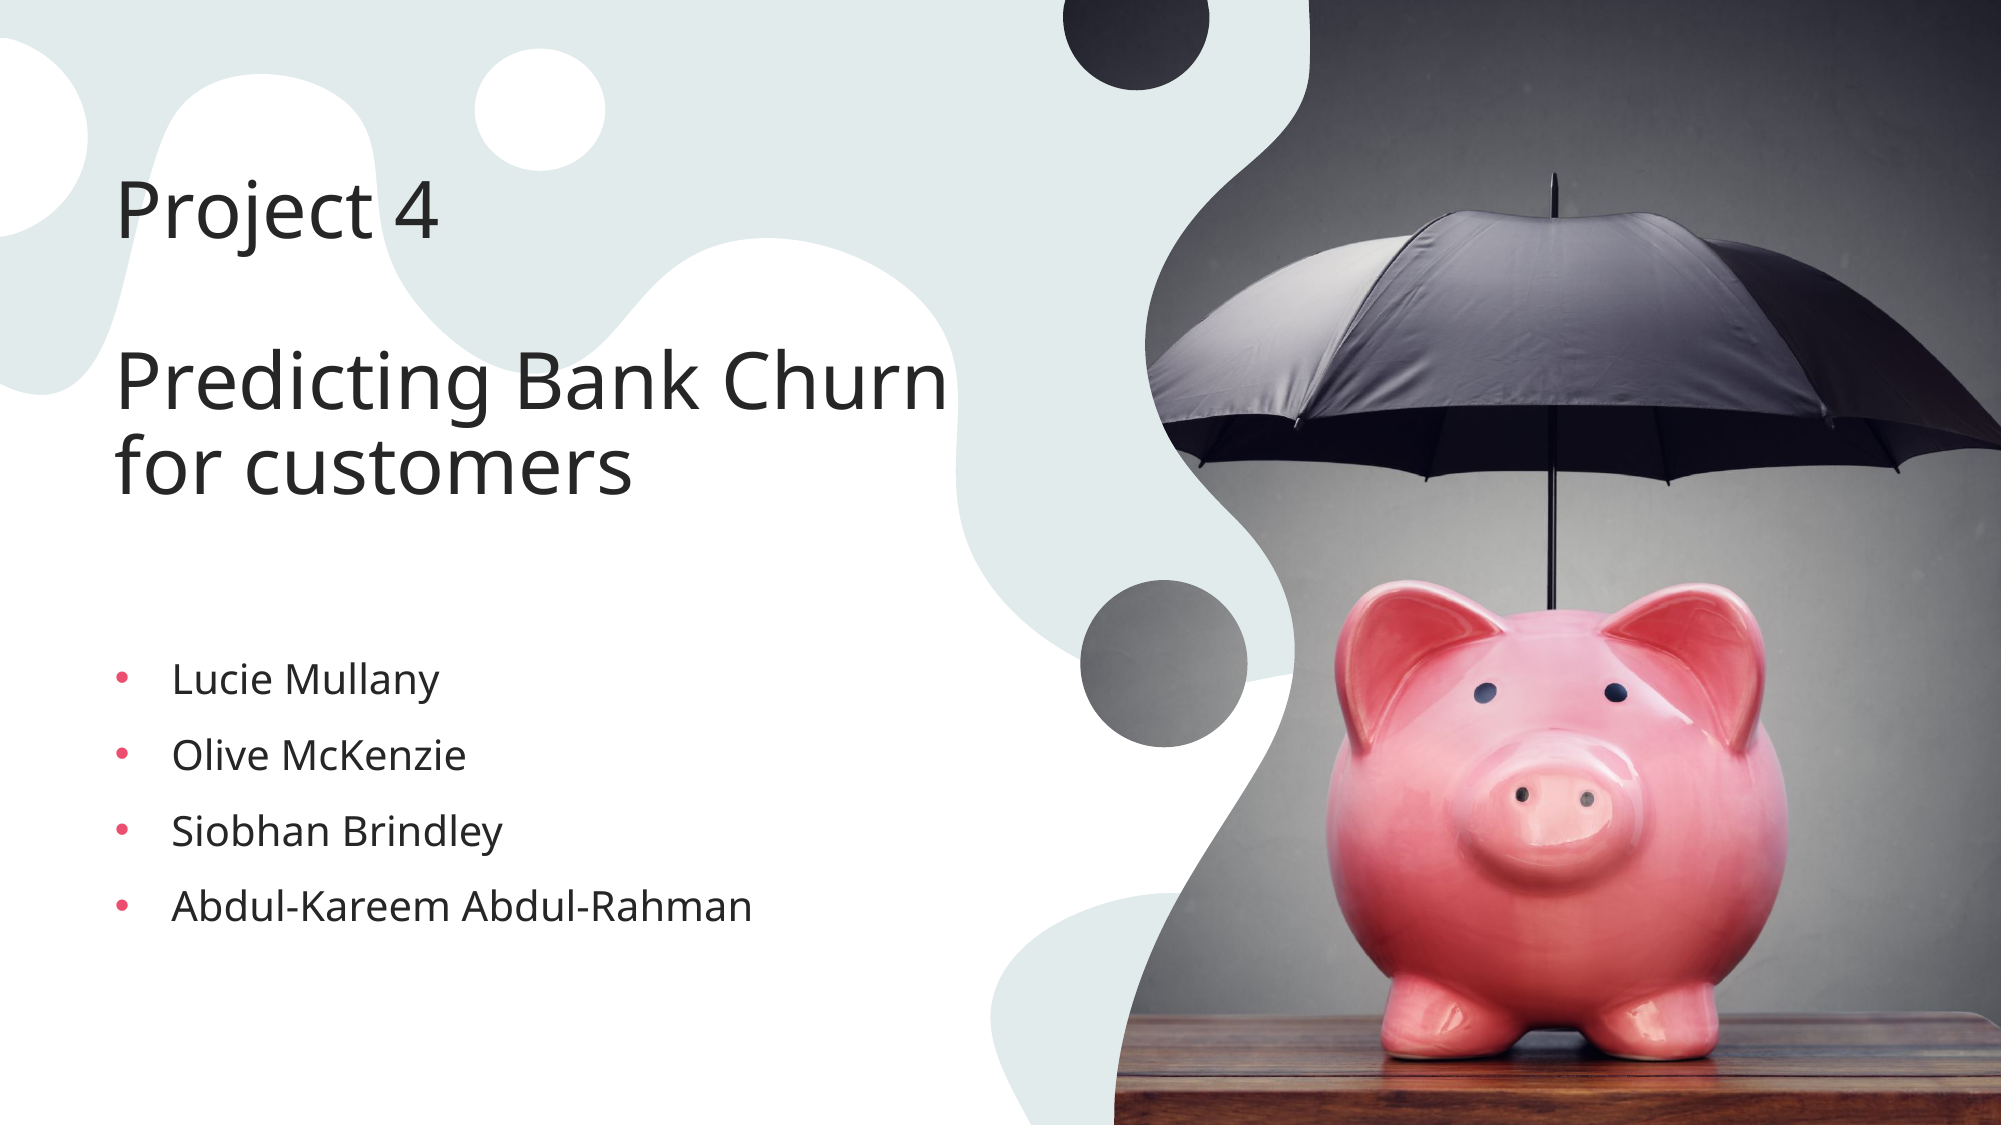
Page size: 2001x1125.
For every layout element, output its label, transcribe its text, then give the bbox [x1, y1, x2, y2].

title Project 4 Predicting Bank Churn for customers [99, 142, 1019, 606]
picture [1063, 0, 2001, 1125]
subtitle Lucie Mullany Olive McKenzie Siobhan Brindley Abdul-Kareem Abdul-Rahman [99, 640, 1019, 1008]
